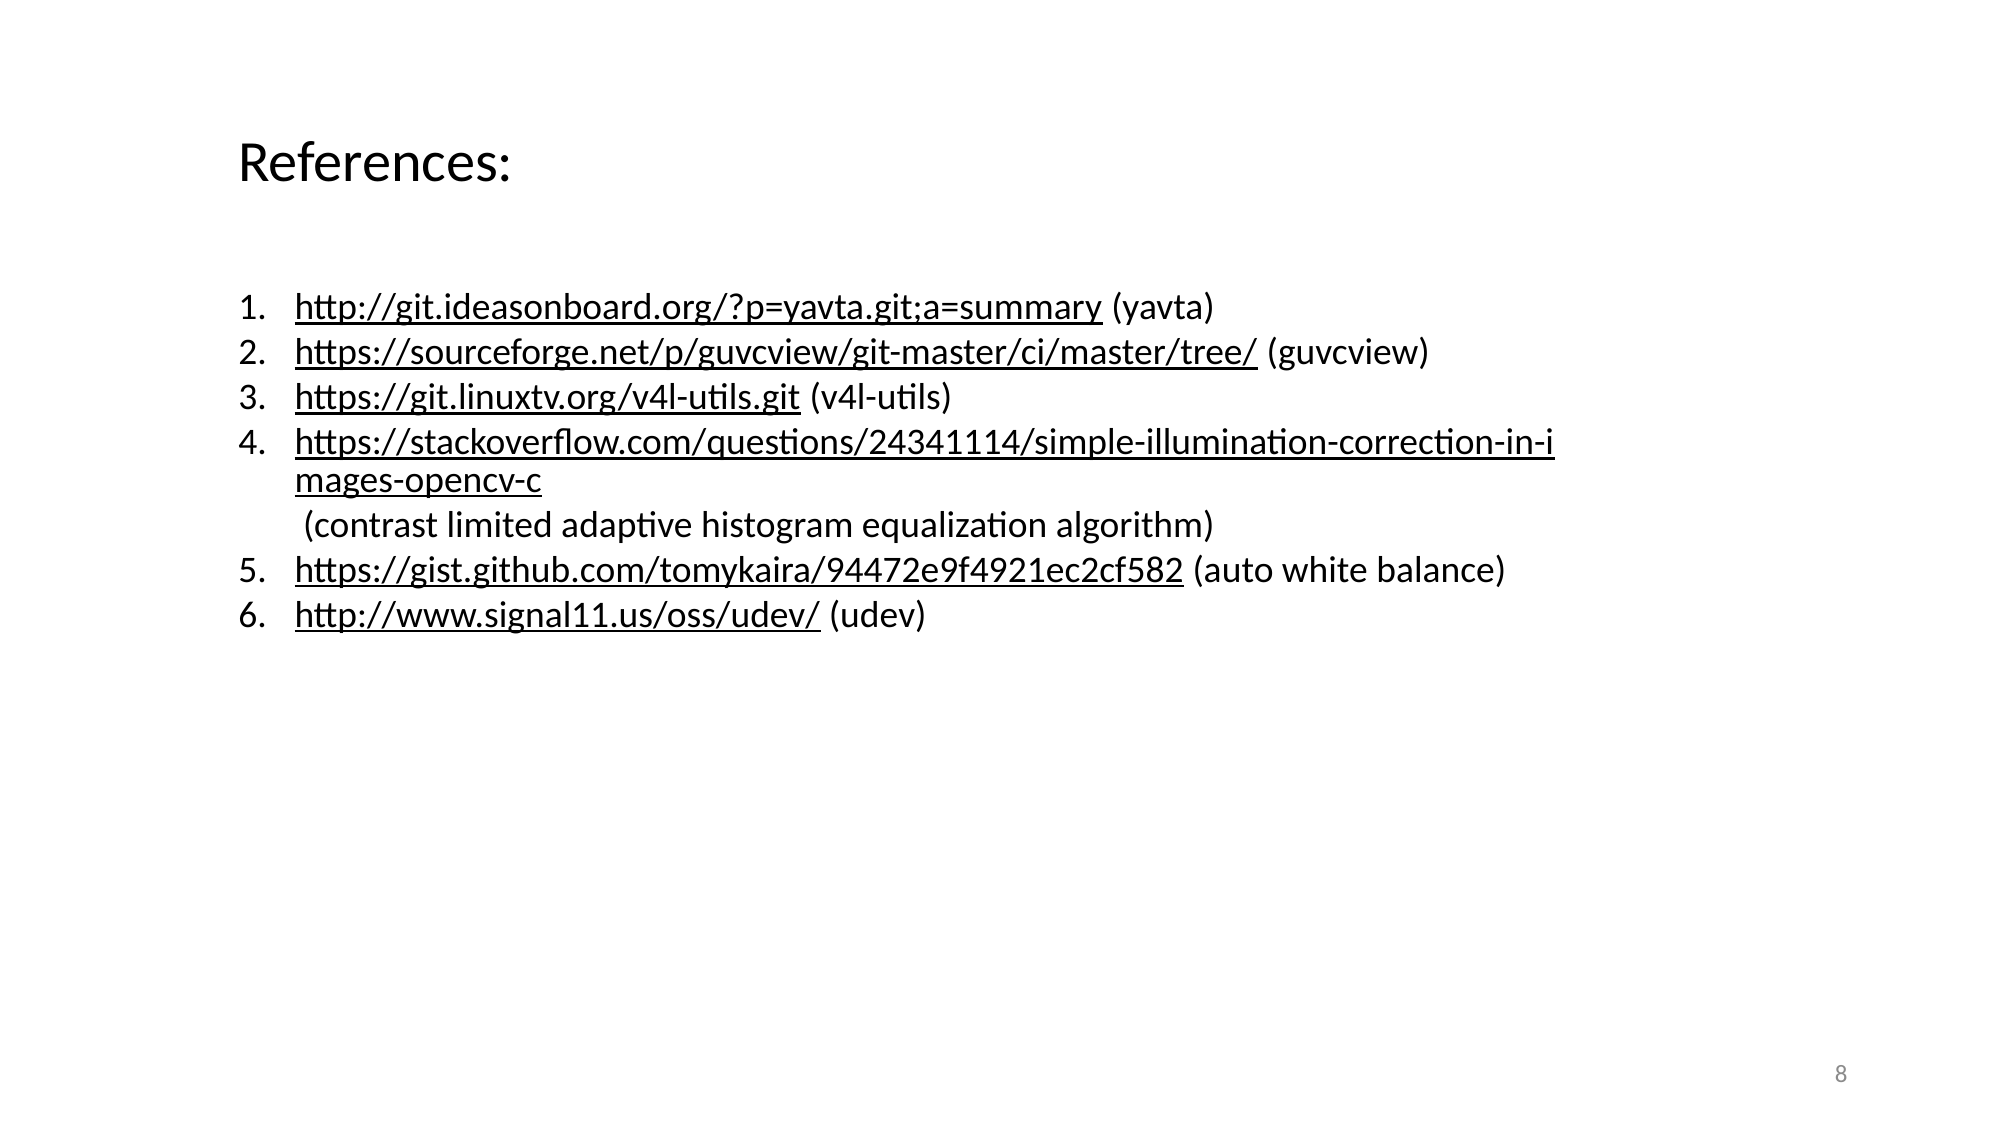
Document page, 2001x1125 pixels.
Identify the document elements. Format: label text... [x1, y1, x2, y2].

slide_number 8 [1412, 1042, 1863, 1103]
text_box References: [223, 115, 775, 201]
text_box http://git.ideasonboard.org/?p=yavta.git;a=summary (yavta) https://sourceforge.net/p/guvcview/git-master/ci/master/tree/ (guvcview) https://git.linuxtv.org/v4l-utils.git (v4l-utils) https://stackoverflow.com/questions/24341114/simple-illumination-correction-in-images-opencv-c (contrast limited adaptive histogram equalization algorithm) https://gist.github.com/tomykaira/94472e9f4921ec2cf582 (auto white balance) http://www.signal11.us/oss/udev/ (udev) [223, 274, 1583, 695]
